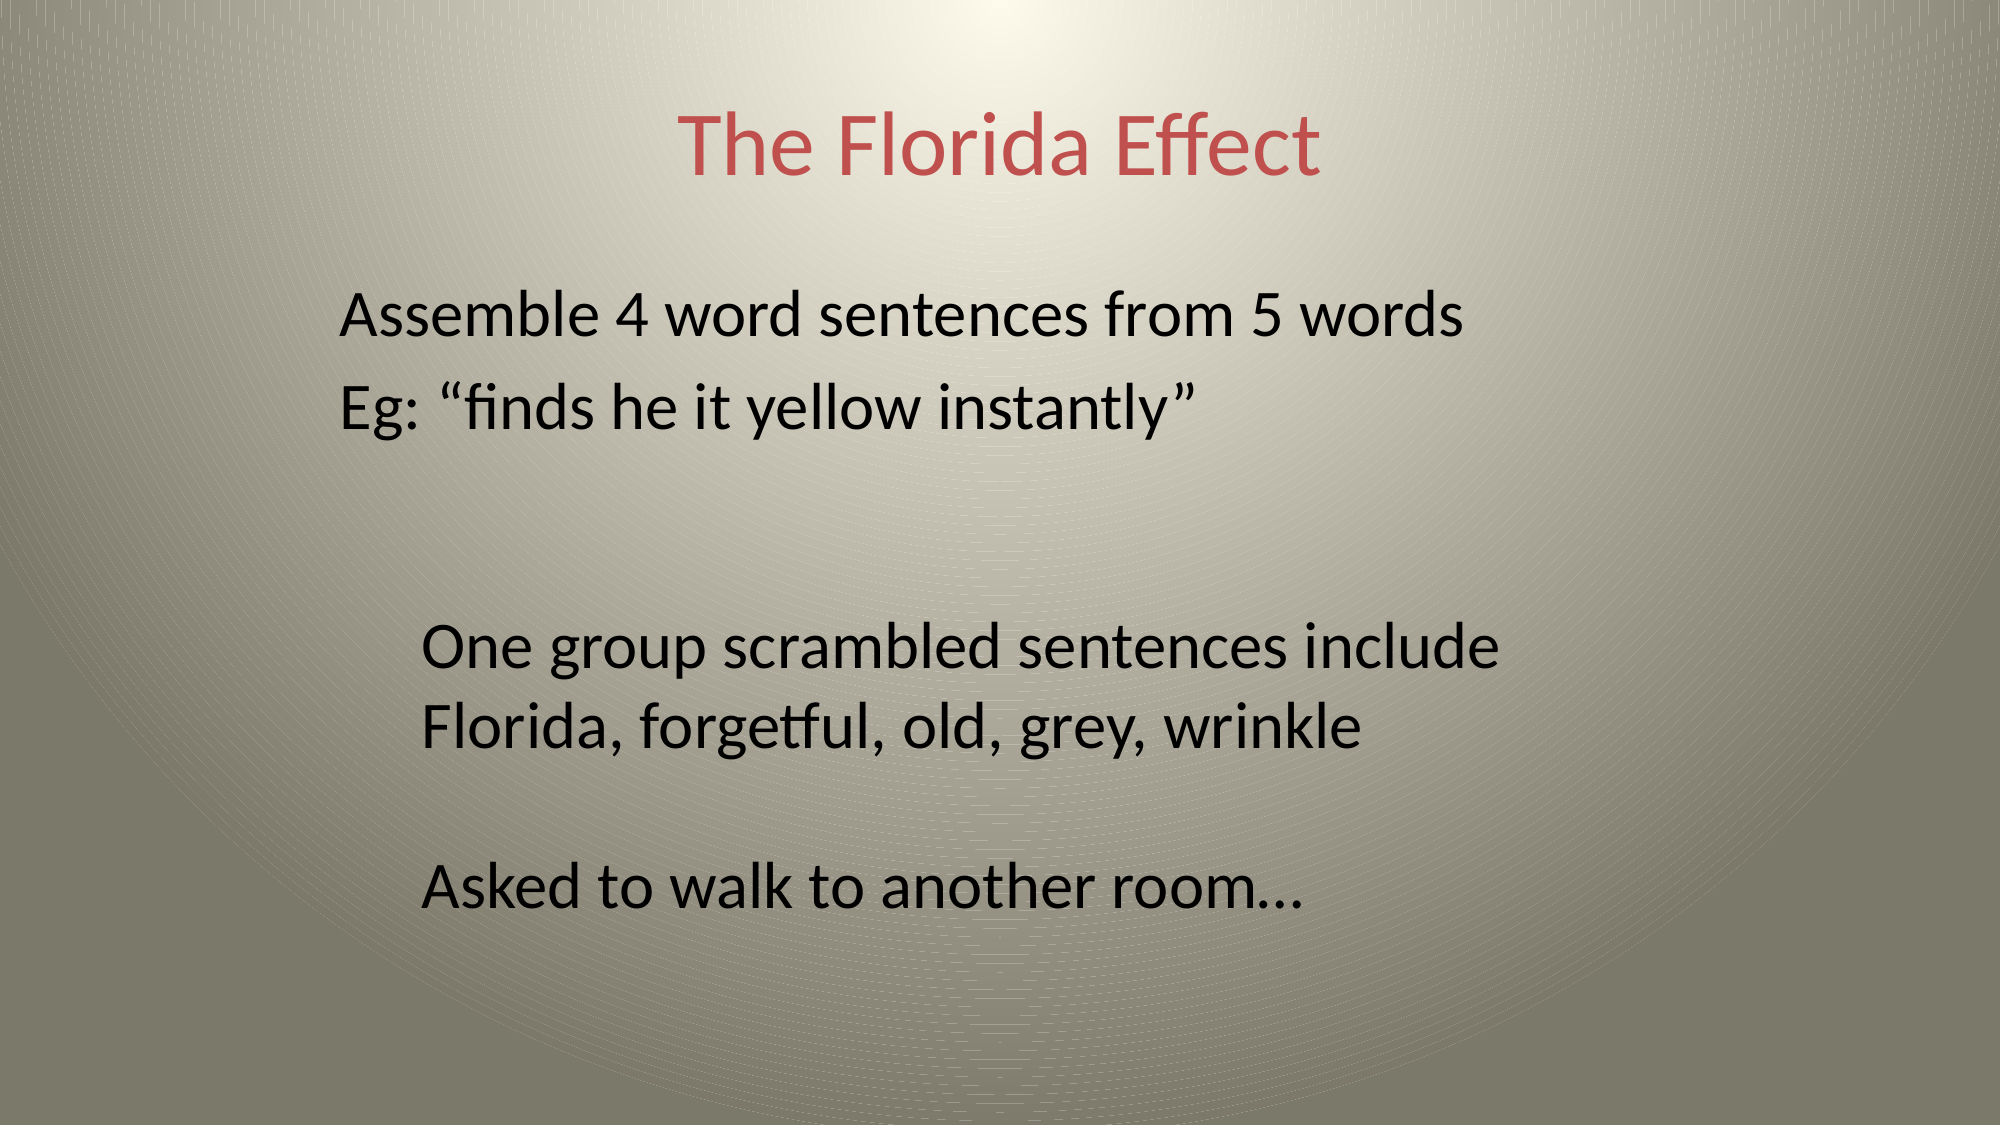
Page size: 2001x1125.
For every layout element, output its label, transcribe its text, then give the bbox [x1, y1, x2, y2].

text_box One group scrambled sentences include Florida, forgetful, old, grey, wrinkle Asked to walk to another room… [406, 594, 1527, 1009]
list Assemble 4 word sentences from 5 words Eg: “finds he it yellow instantly” [324, 262, 1675, 665]
title The Florida Effect [99, 45, 1900, 233]
